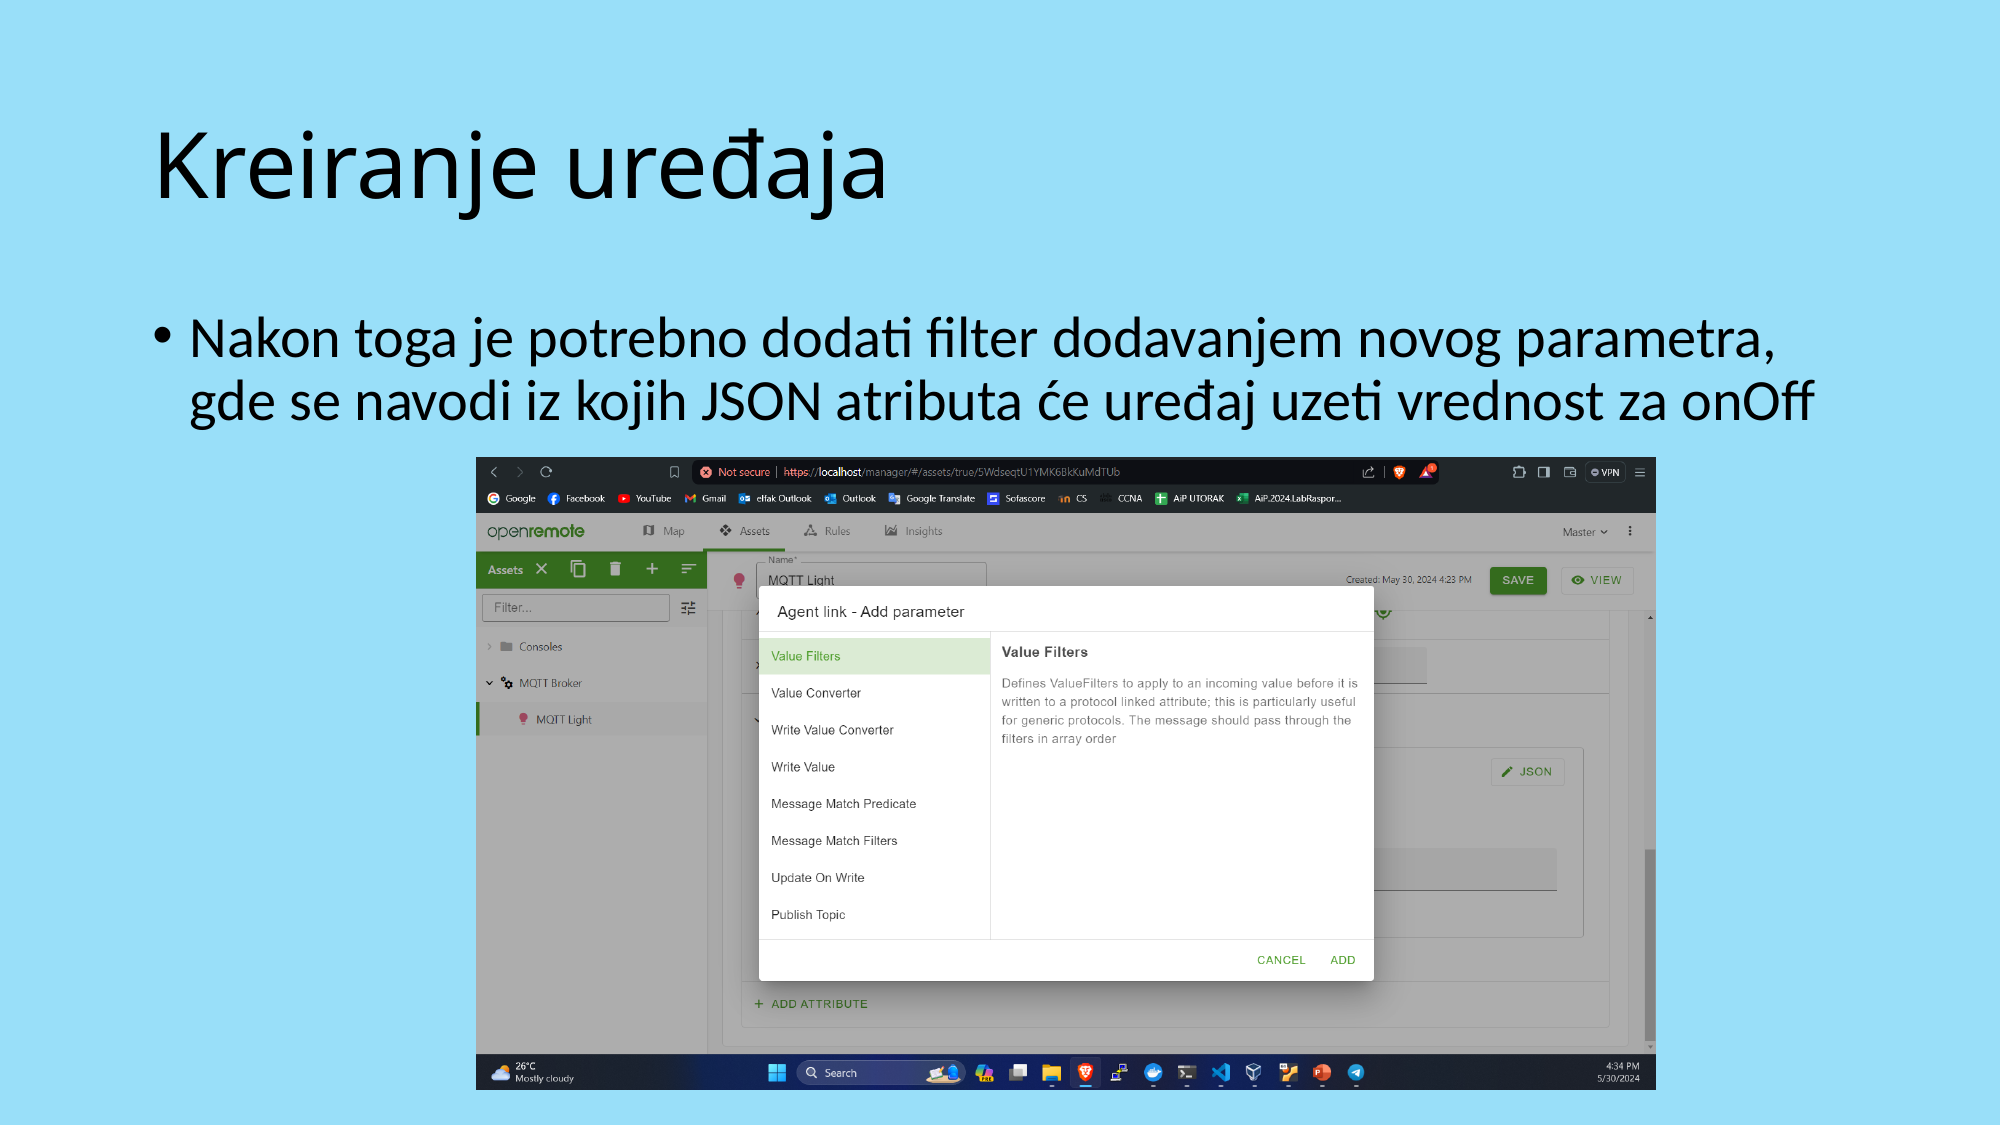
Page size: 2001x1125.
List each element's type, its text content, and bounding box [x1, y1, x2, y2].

picture [476, 457, 1656, 1090]
title Kreiranje uređaja [137, 59, 1863, 278]
list Nakon toga je potrebno dodati filter dodavanjem novog parametra, gde se navodi iz kojih JSON atributa će uređaj uzeti vrednost za onOff [137, 299, 1863, 1014]
